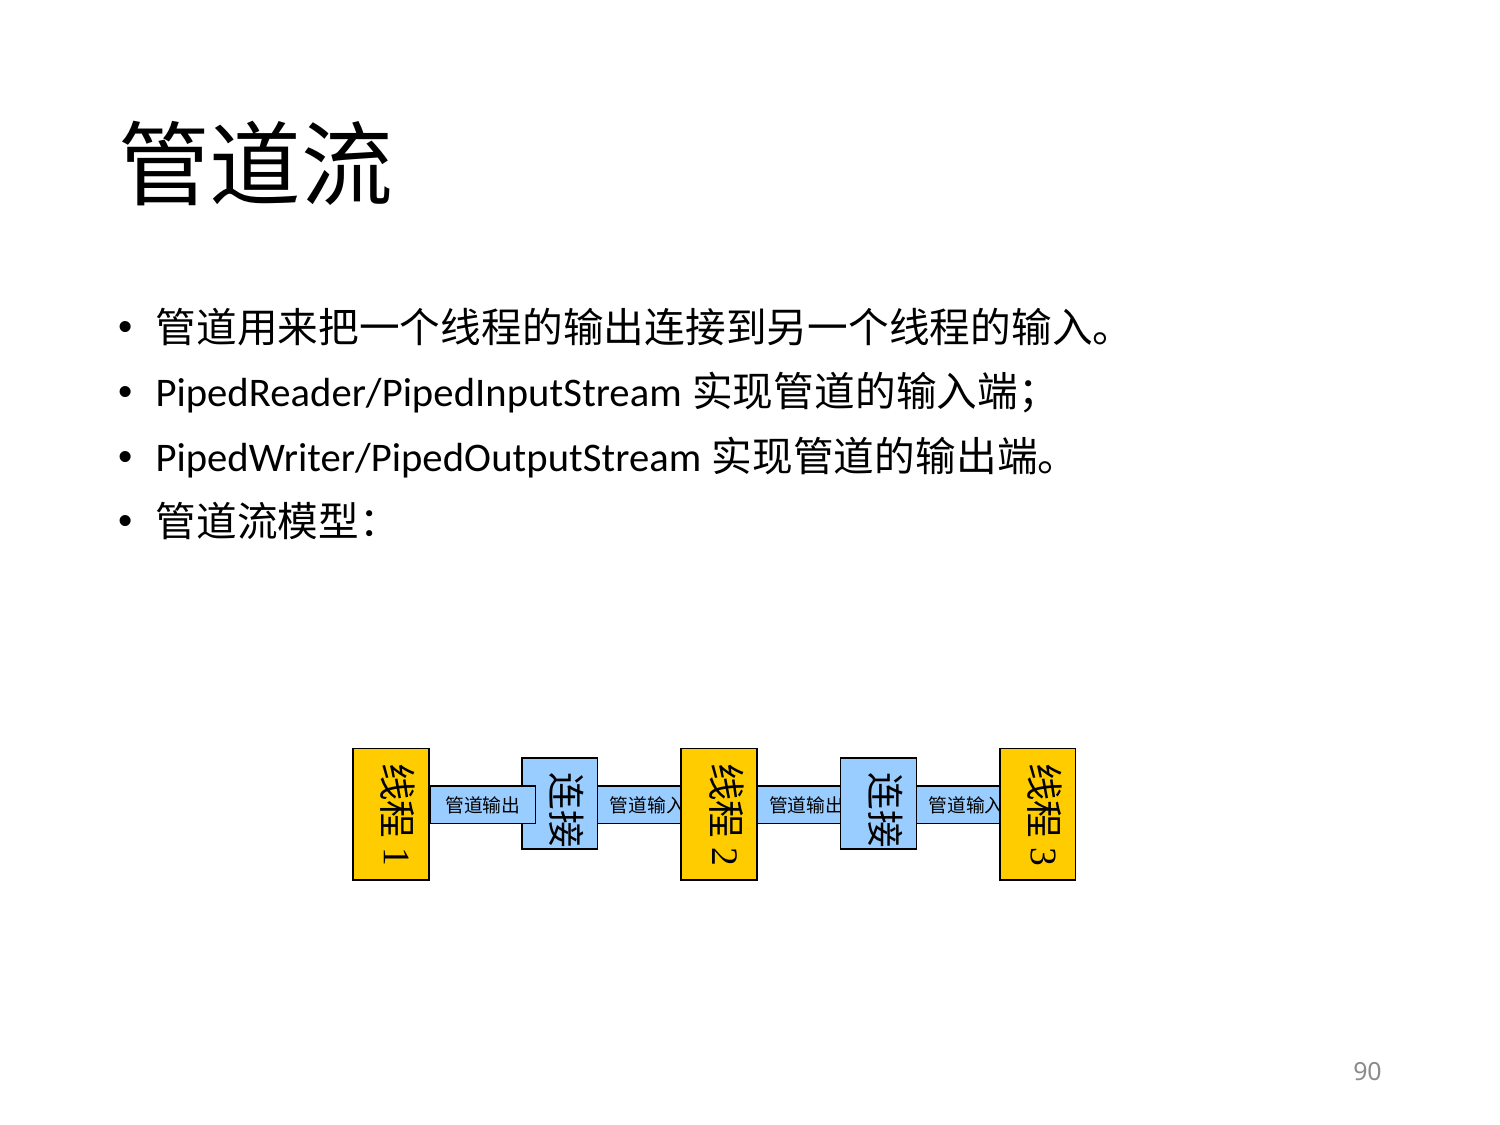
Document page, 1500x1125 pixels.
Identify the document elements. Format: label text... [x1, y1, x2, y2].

list 管道用来把一个线程的输出连接到另一个线程的输入。 PipedReader/PipedInputStream实现管道的输入端； PipedWriter/PipedOutputStream实现管道的输出端。 管道流模型： [103, 299, 1397, 1014]
title 管道流 [103, 59, 1397, 278]
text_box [353, 748, 1076, 881]
slide_number 90 [1059, 1042, 1397, 1103]
